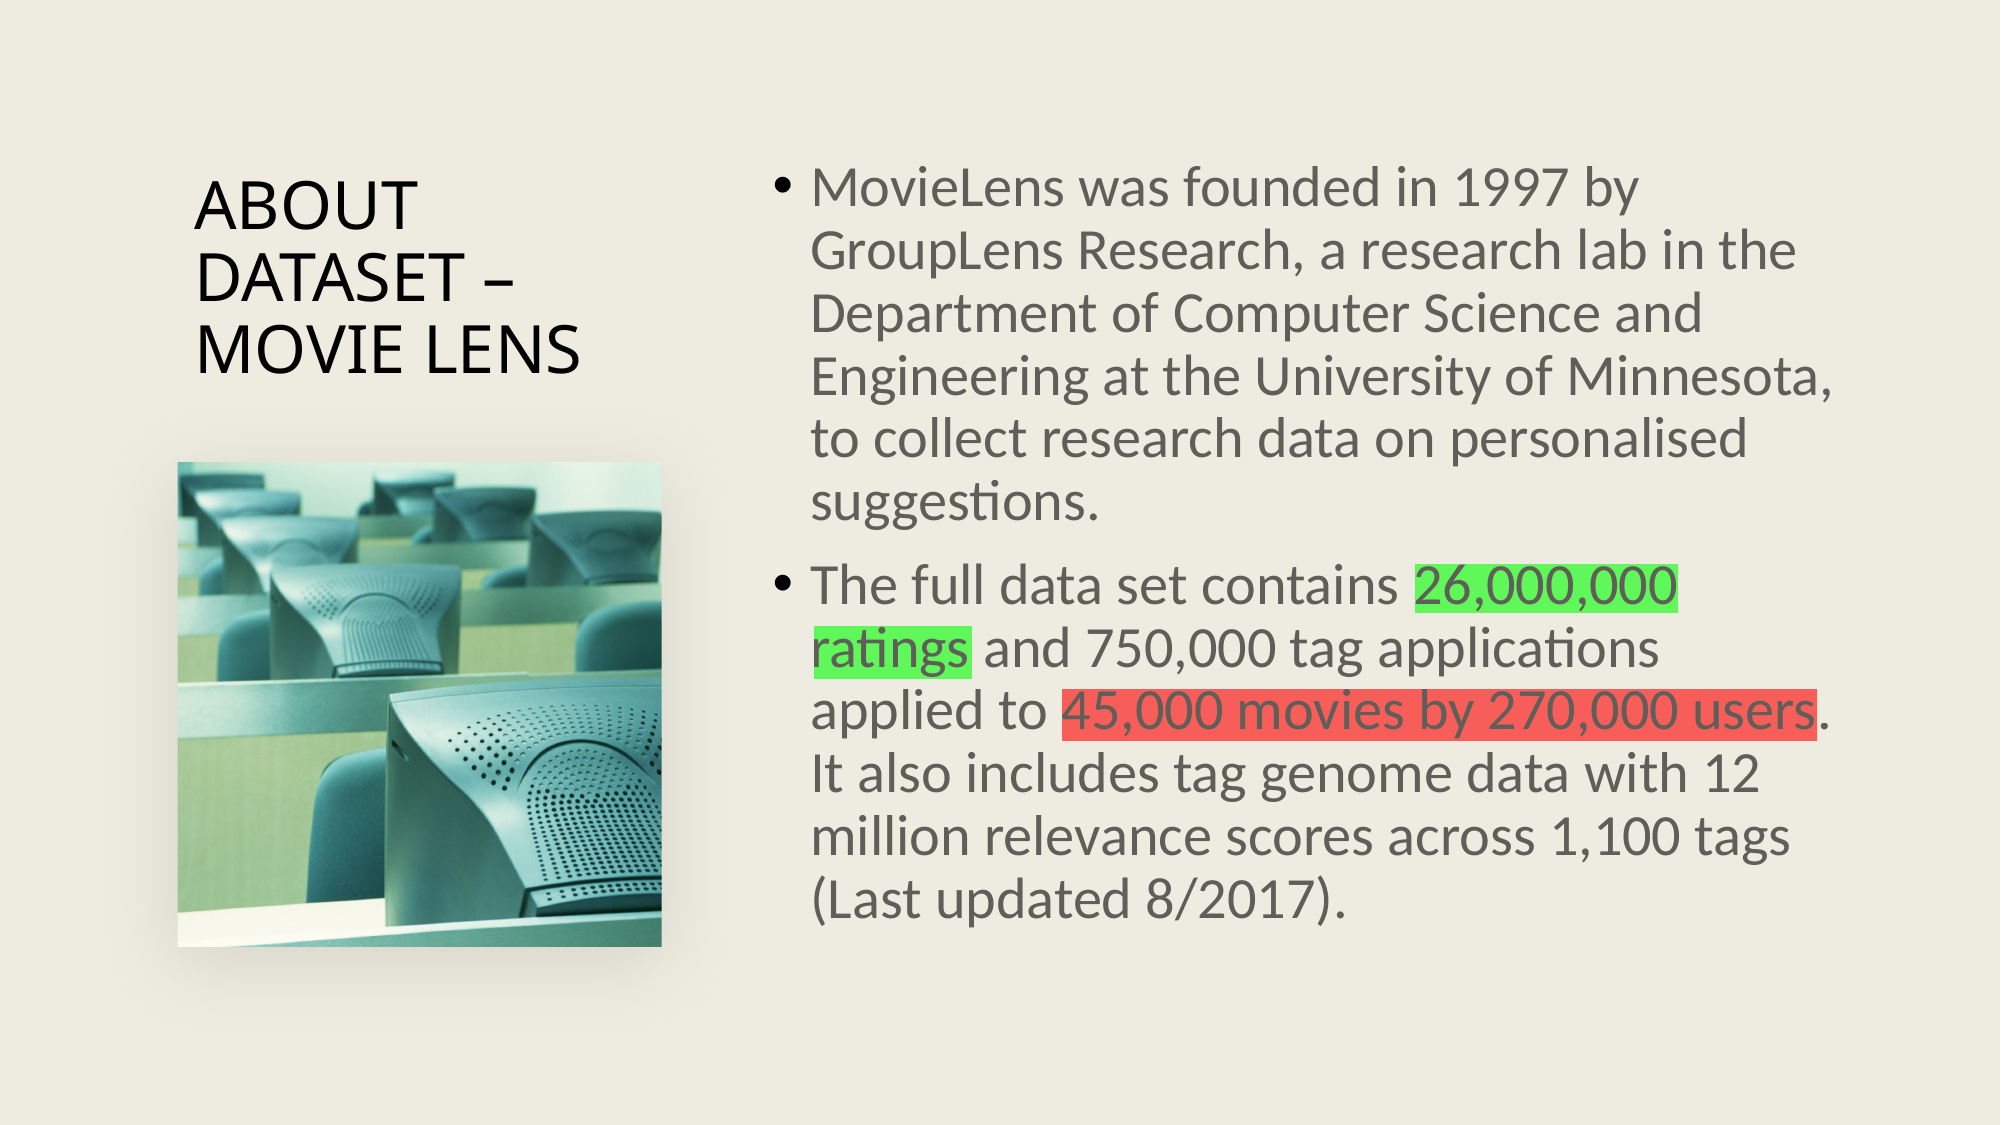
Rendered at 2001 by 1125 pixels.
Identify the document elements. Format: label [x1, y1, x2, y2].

text_box [0, 0, 2000, 1125]
picture [177, 462, 662, 947]
